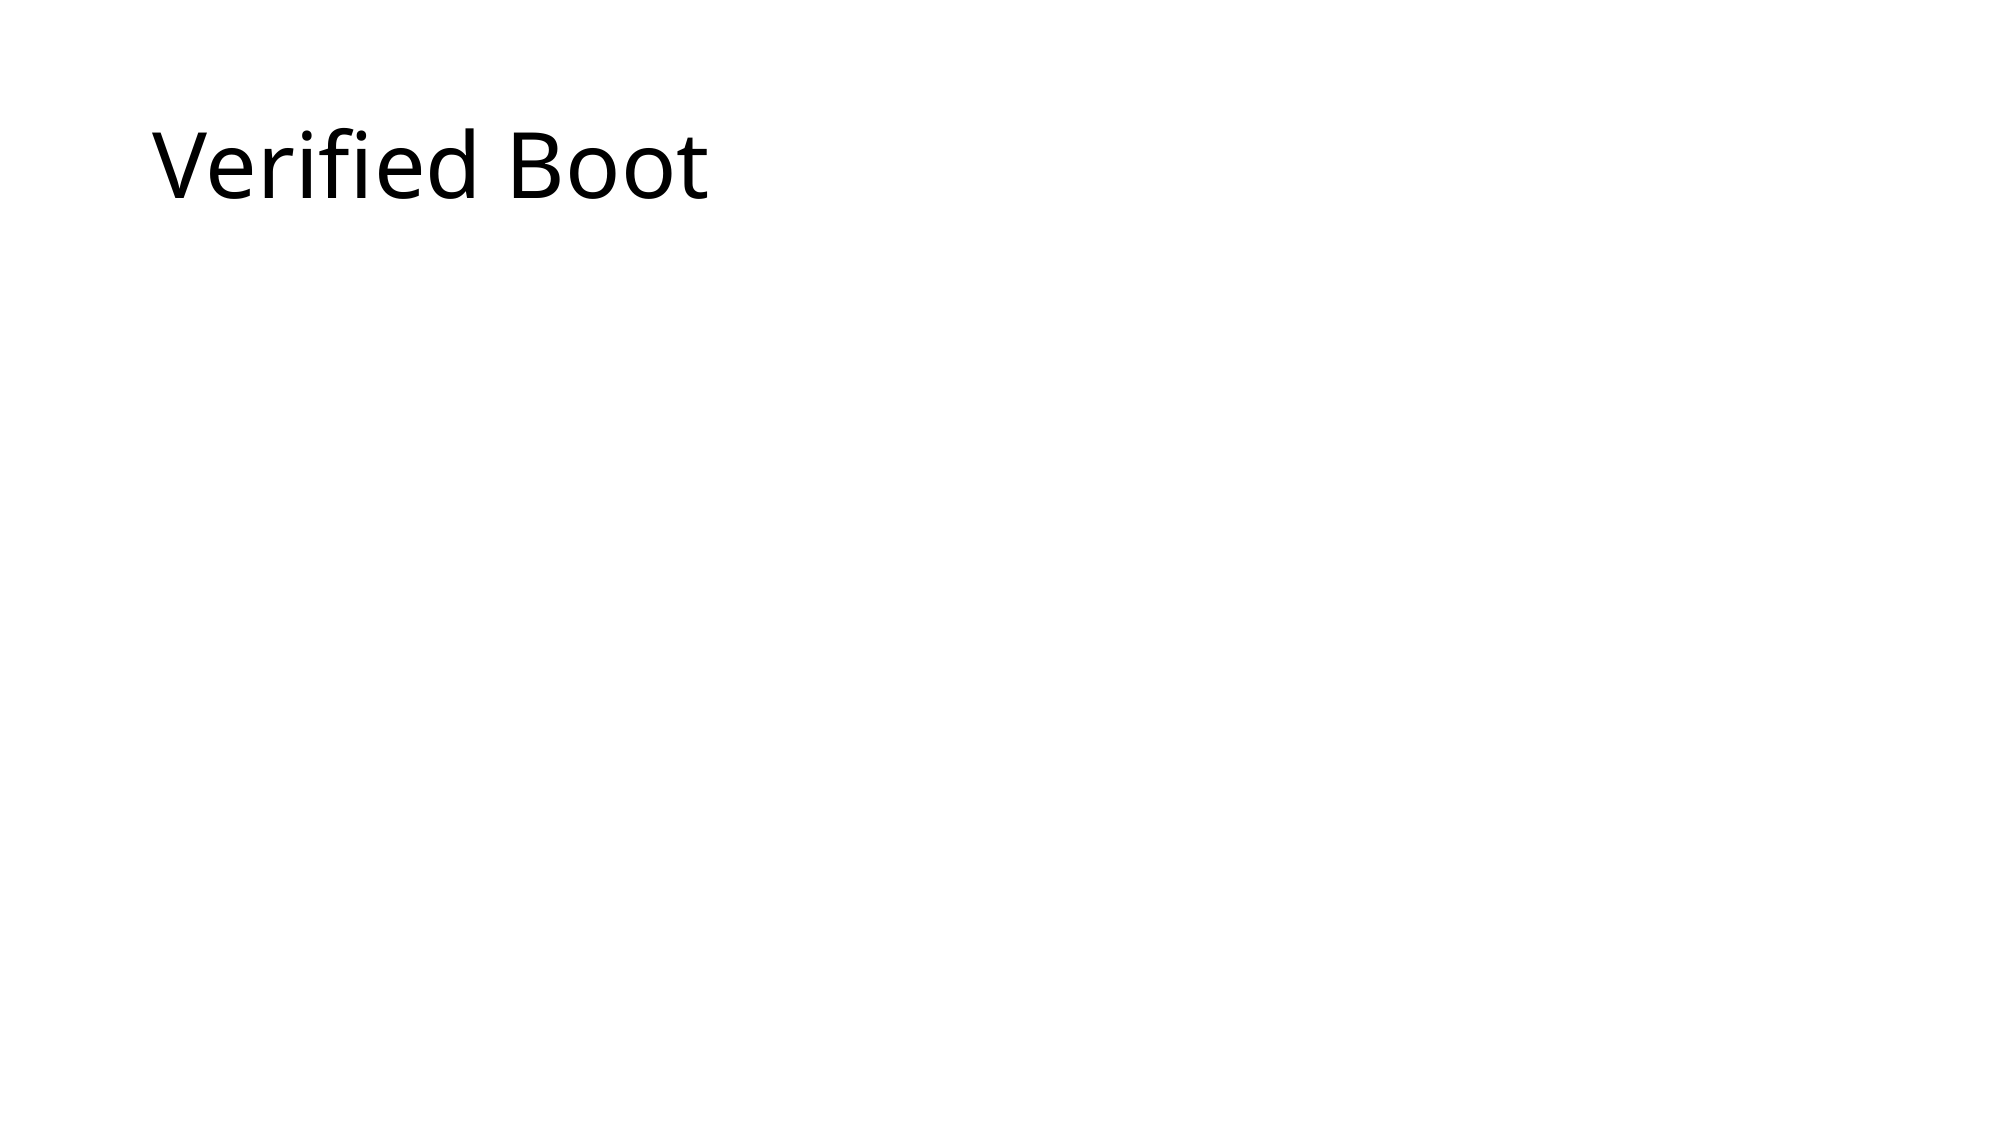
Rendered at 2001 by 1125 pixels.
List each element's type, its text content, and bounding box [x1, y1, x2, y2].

title Verified Boot [137, 59, 1863, 278]
